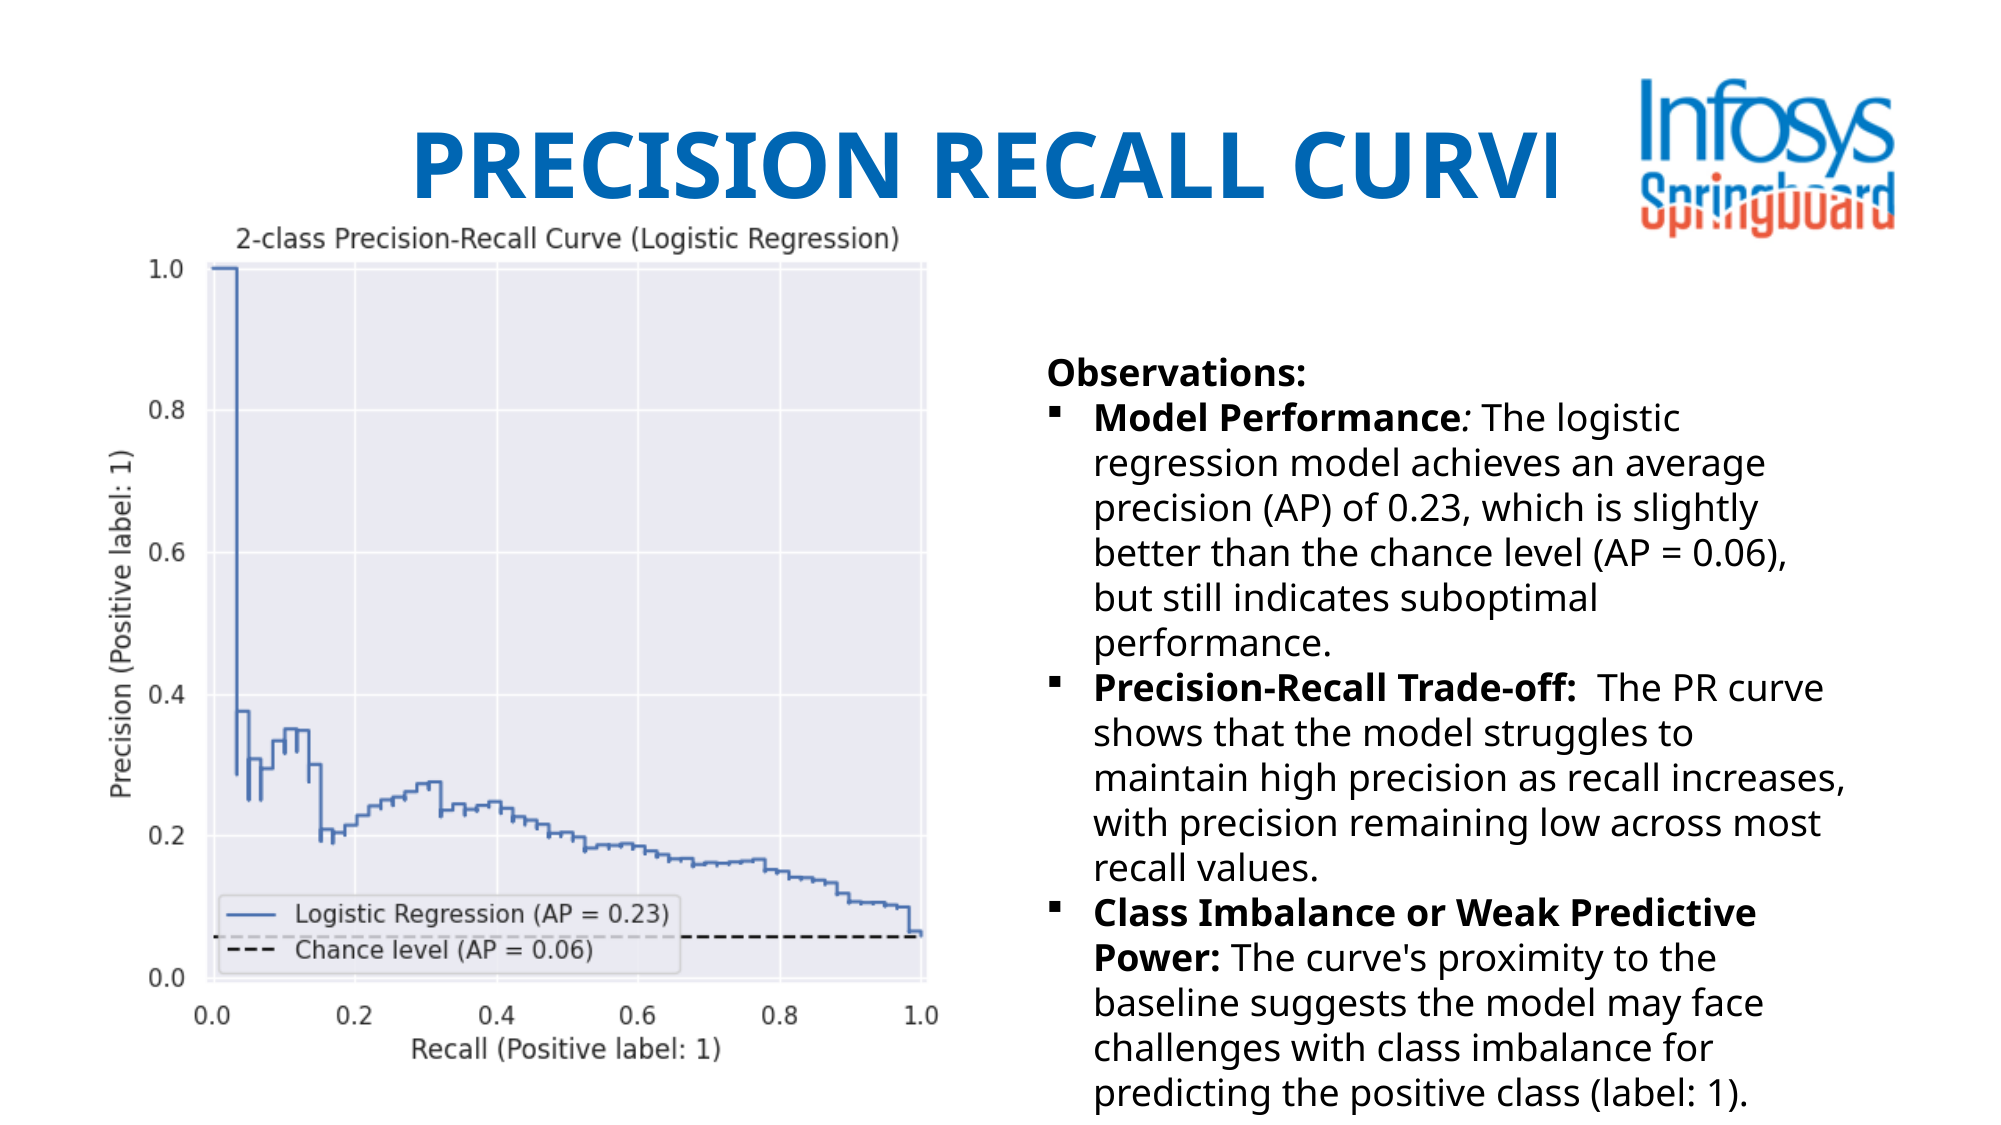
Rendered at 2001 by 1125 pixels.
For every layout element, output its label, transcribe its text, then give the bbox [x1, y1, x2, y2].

title PRECISION RECALL CURVE [137, 59, 1556, 278]
picture [95, 211, 955, 1081]
picture [1556, 36, 1984, 278]
text_box Observations: Model Performance: The logistic regression model achieves an average precision (AP) of 0.23, which is slightly better than the chance level (AP = 0.06), but still indicates suboptimal performance. Precision-Recall Trade-off: The PR curve shows that the model struggles to maintain high precision as recall increases, with precision remaining low across most recall values. Class Imbalance or Weak Predictive Power: The curve's proximity to the baseline suggests the model may face challenges with class imbalance for predicting the positive class (label: 1). [1031, 296, 1863, 1122]
